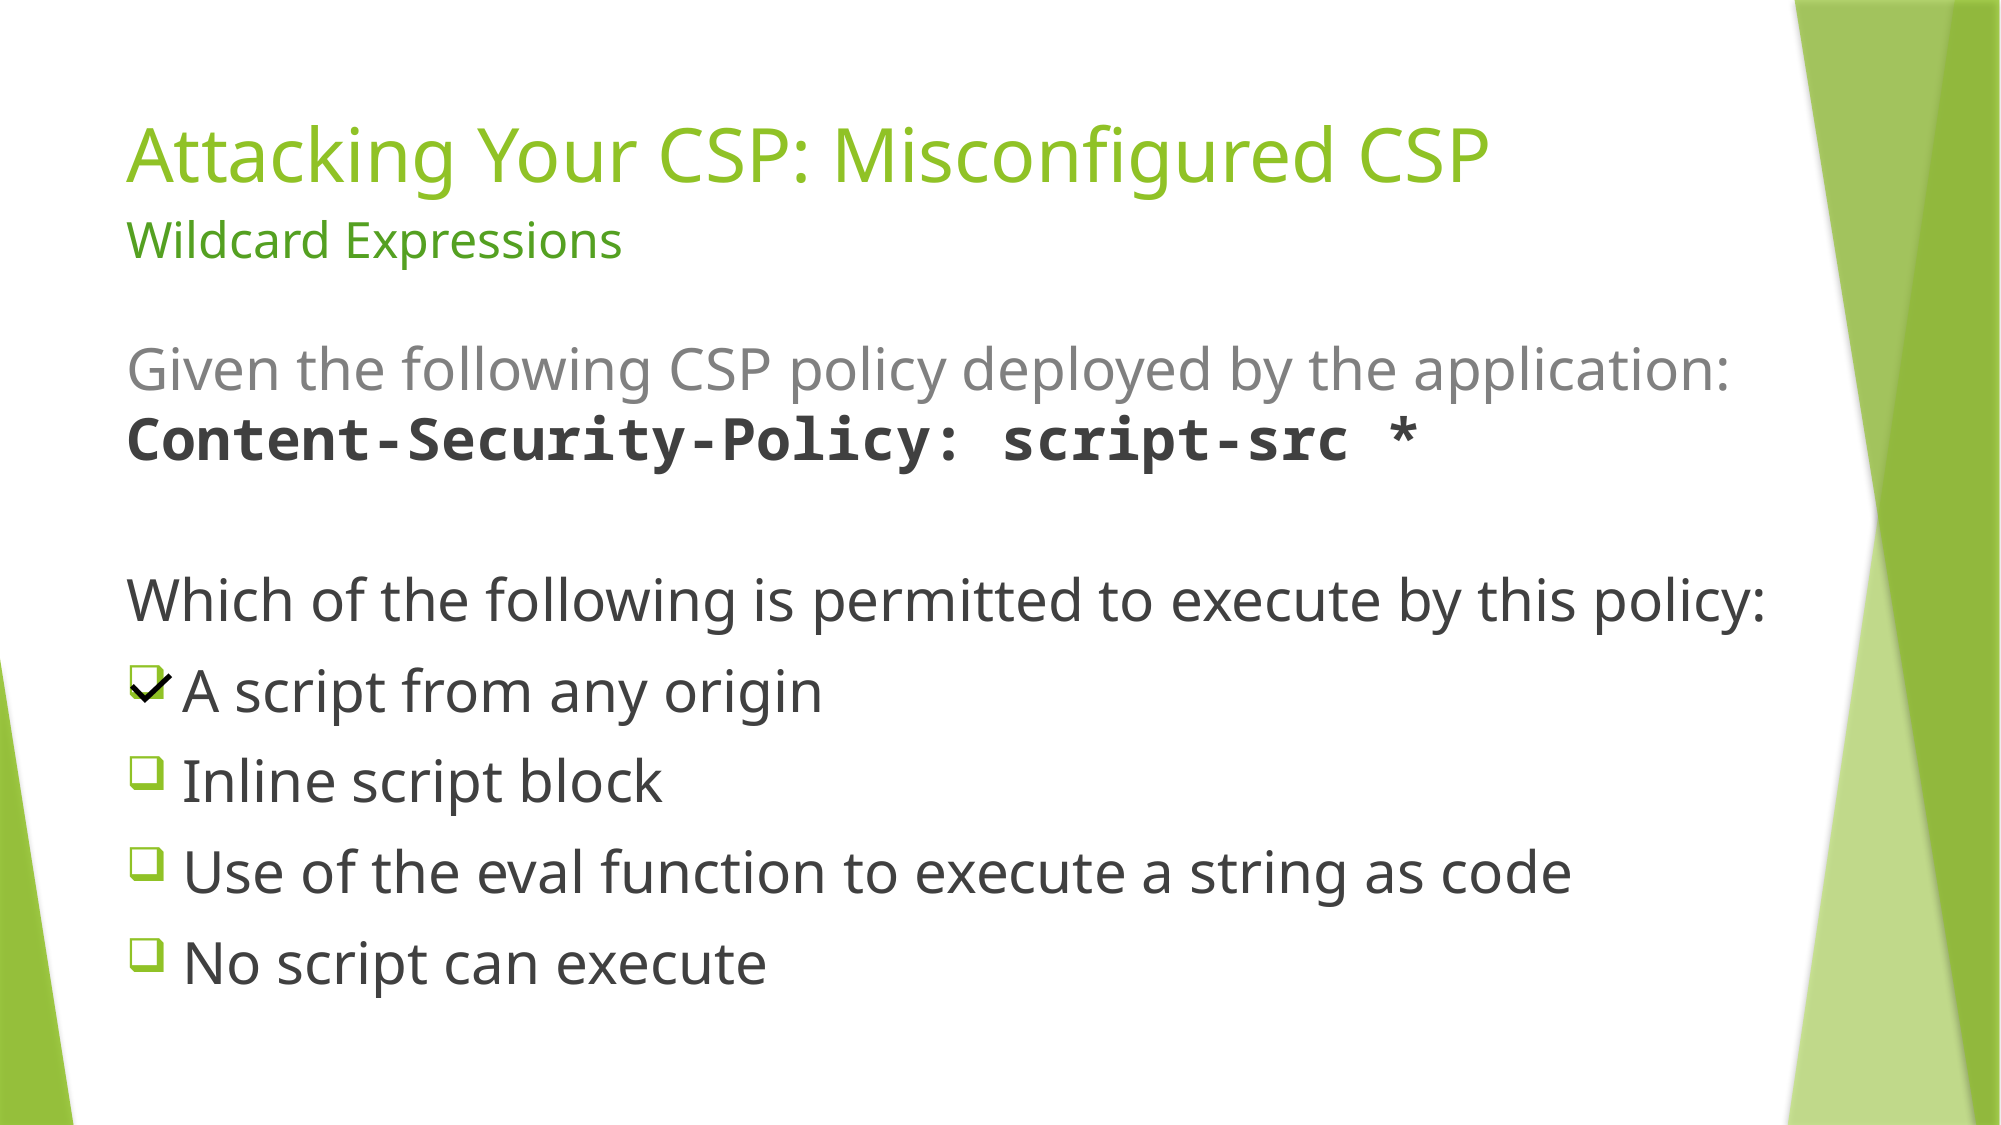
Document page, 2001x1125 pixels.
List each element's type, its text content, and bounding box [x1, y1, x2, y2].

picture [129, 666, 173, 711]
text_box Wildcard Expressions [111, 200, 1522, 325]
list Given the following CSP policy deployed by the application: Content-Security-Policy: script-src * Which of the following is permitted to execute by this policy: A script from any origin Inline script block Use of the eval function to execute a string as code No script can execute [111, 324, 1803, 962]
title Attacking Your CSP: Misconfigured CSP [111, 99, 1522, 200]
